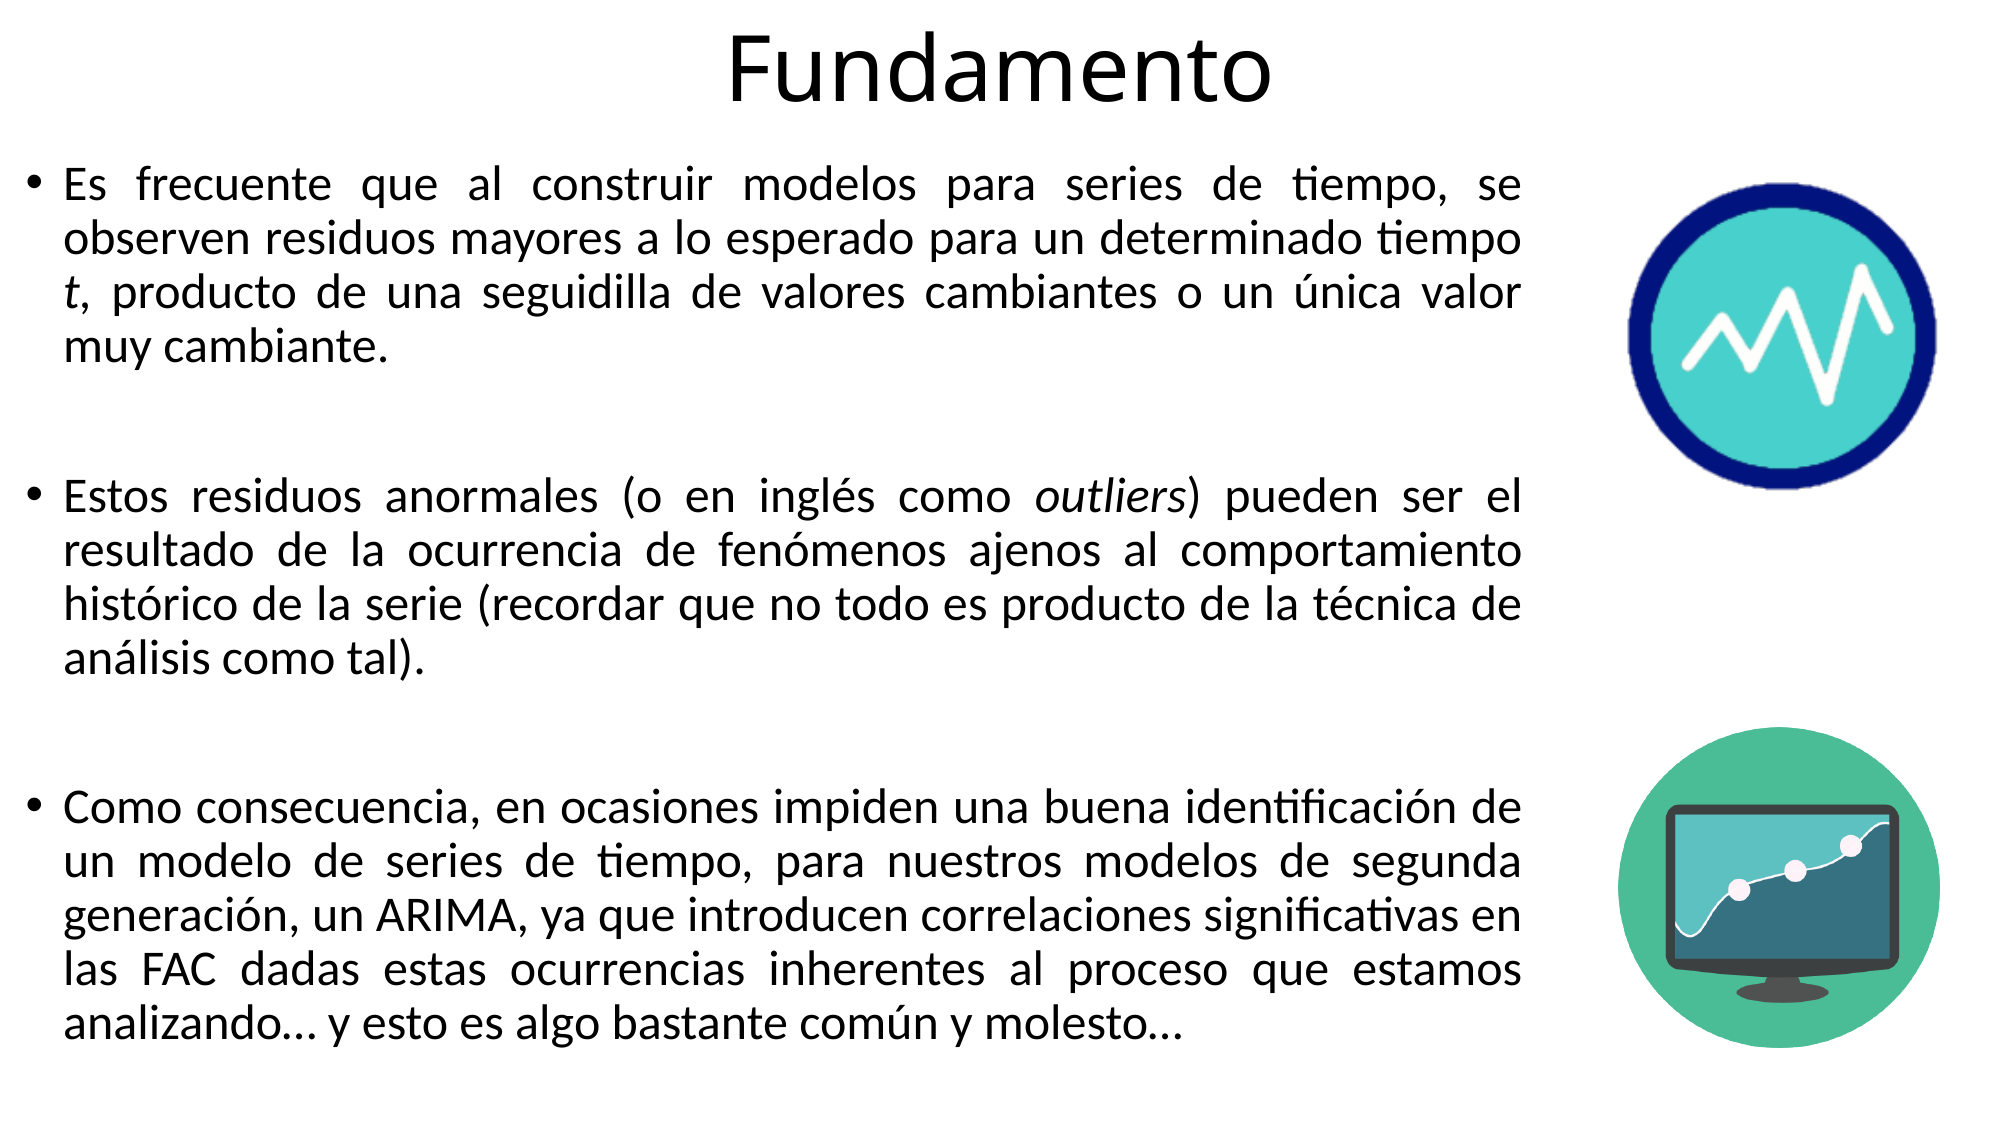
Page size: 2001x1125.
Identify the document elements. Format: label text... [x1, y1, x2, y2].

title Fundamento [137, 11, 1863, 133]
picture [1618, 727, 1940, 1048]
picture [1597, 152, 1961, 516]
list Es frecuente que al construir modelos para series de tiempo, se observen residuos mayores a lo esperado para un determinado tiempo t, producto de una seguidilla de valores cambiantes o un única valor muy cambiante. Estos residuos anormales (o en inglés como outliers) pueden ser el resultado de la ocurrencia de fenómenos ajenos al comportamiento histórico de la serie (recordar que no todo es producto de la técnica de análisis como tal). Como consecuencia, en ocasiones impiden una buena identificación de un modelo de series de tiempo, para nuestros modelos de segunda generación, un ARIMA, ya que introducen correlaciones significativas en las FAC dadas estas ocurrencias inherentes al proceso que estamos analizando… y esto es algo bastante común y molesto… [10, 149, 1538, 1125]
